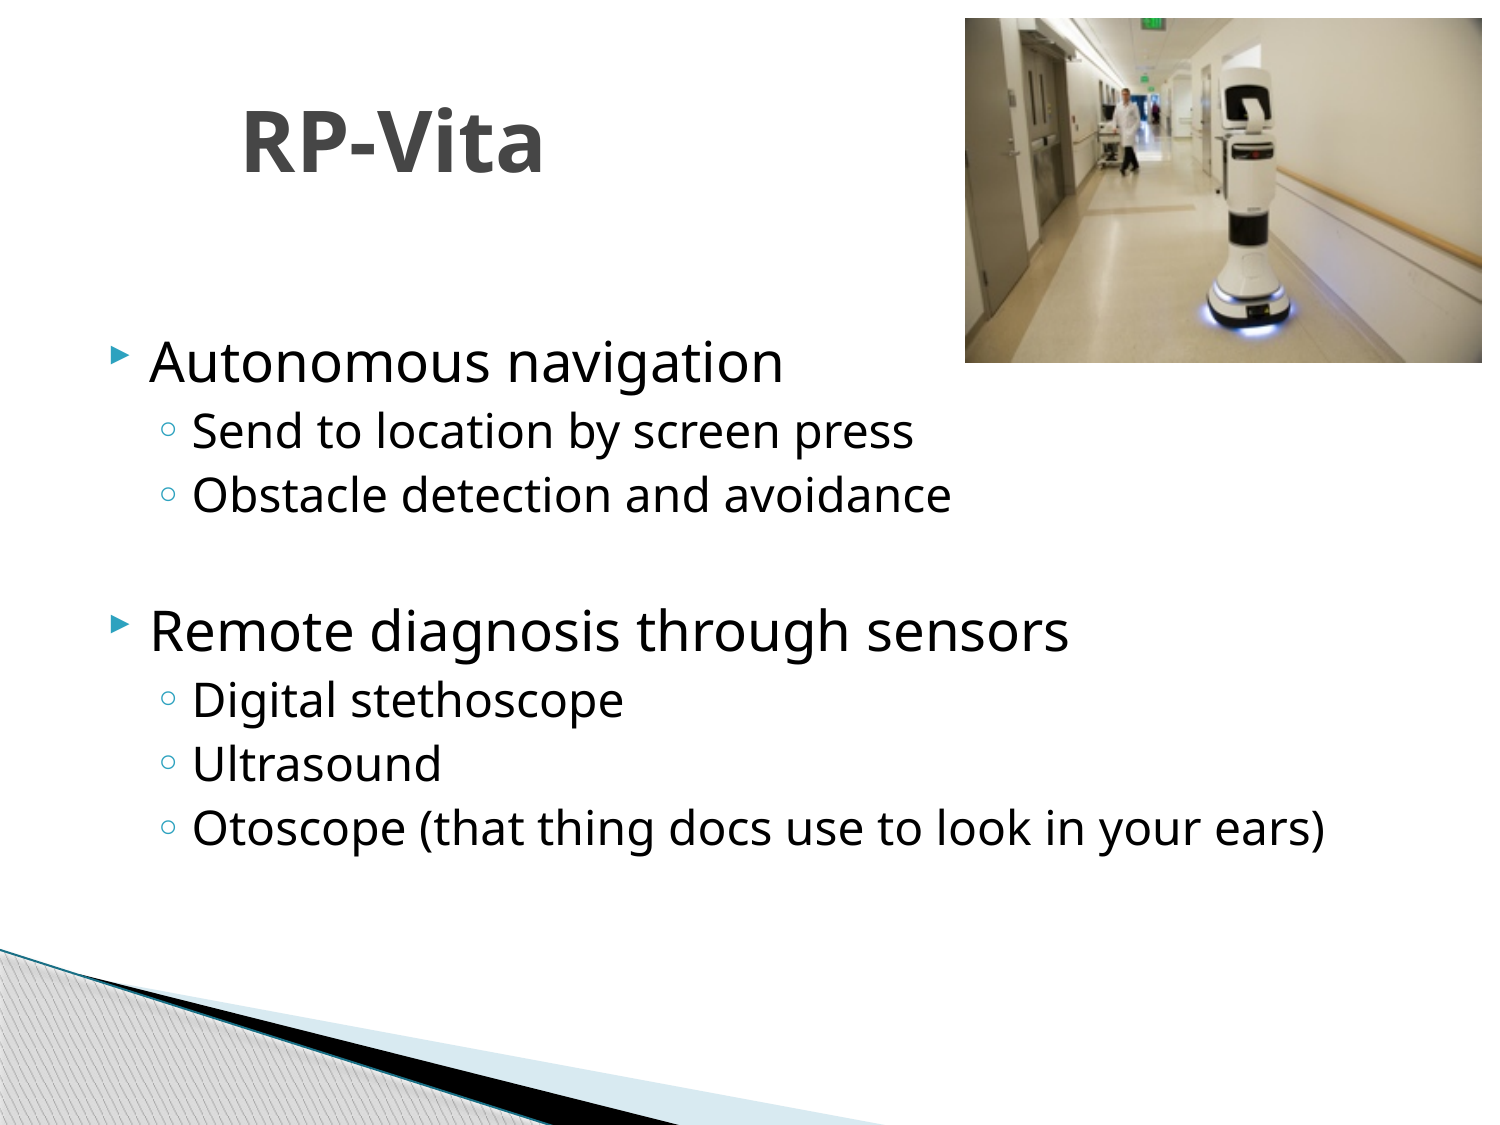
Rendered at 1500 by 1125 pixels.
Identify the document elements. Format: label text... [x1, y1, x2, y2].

list Autonomous navigation Send to location by screen press Obstacle detection and avoidance Remote diagnosis through sensors Digital stethoscope Ultrasound Otoscope (that thing docs use to look in your ears) [75, 243, 1425, 986]
picture [965, 18, 1482, 363]
title RP-Vita [225, 45, 959, 233]
